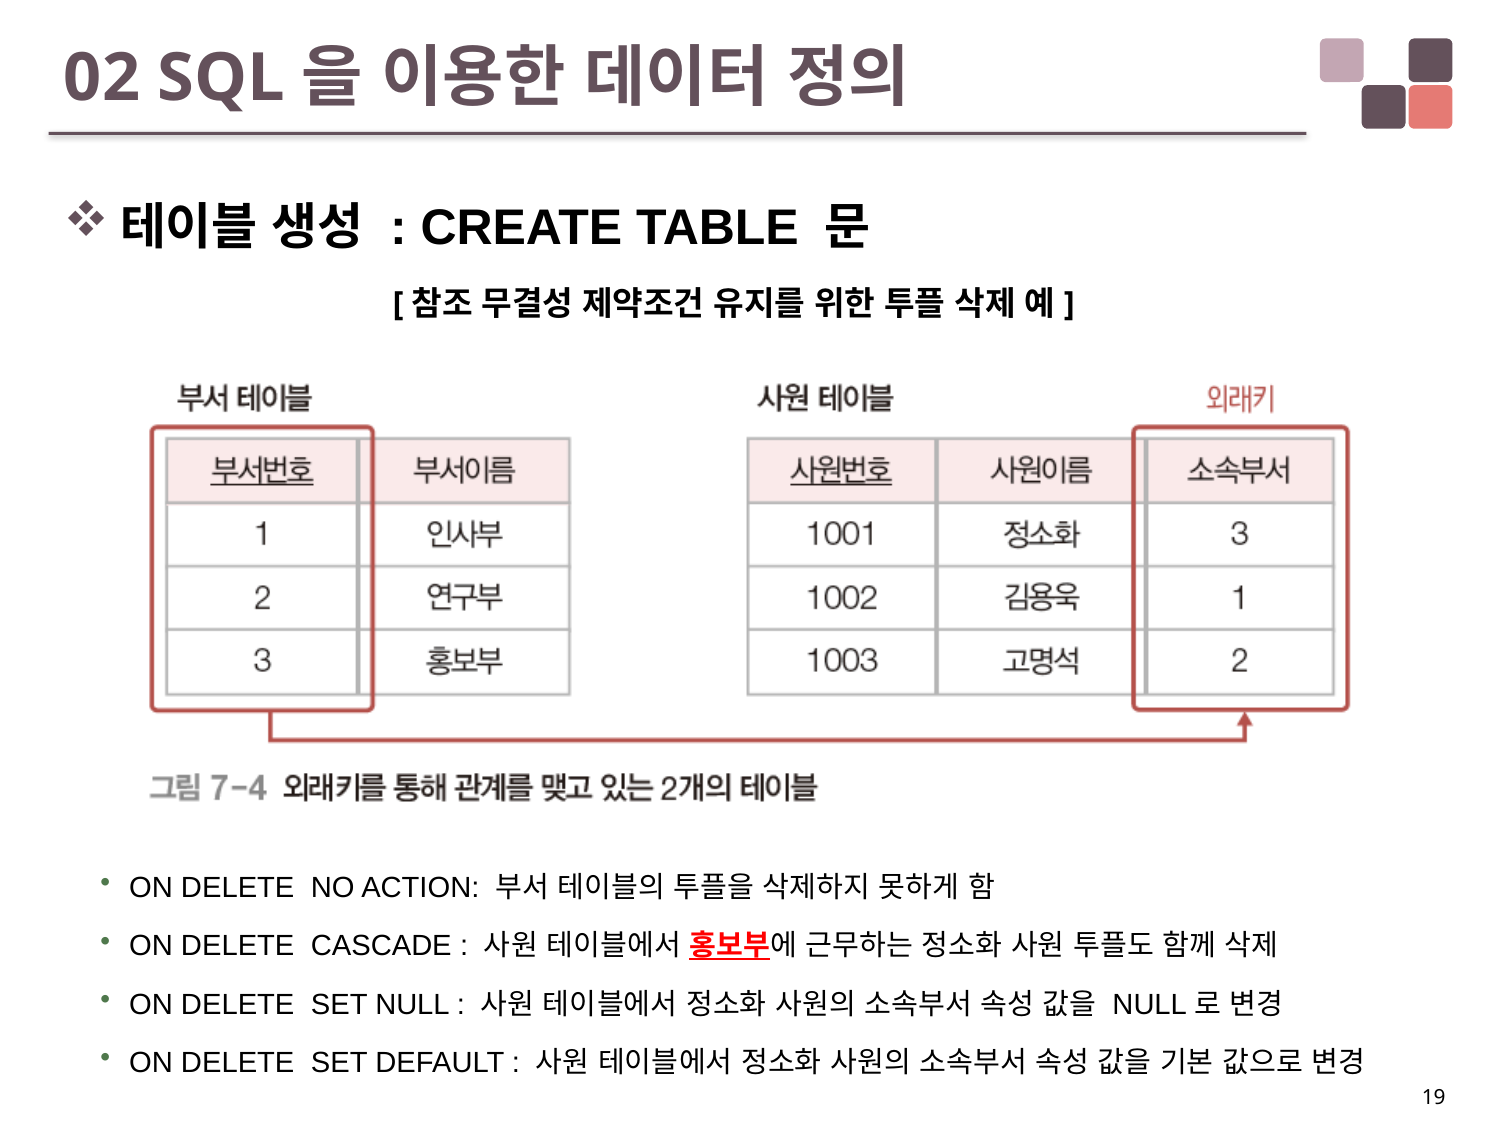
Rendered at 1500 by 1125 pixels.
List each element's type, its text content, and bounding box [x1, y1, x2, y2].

text_box [참조 무결성 제약조건 유지를 위한 투플 삭제 예] [378, 274, 1090, 330]
picture [134, 372, 1366, 808]
text_box ON DELETE NO ACTION: 부서 테이블의 투플을 삭제하지 못하게 함 ON DELETE CASCADE : 사원 테이블에서 홍보부에 근무하는 정소화 사원 투플도 함께 삭제 ON DELETE SET NULL : 사원 테이블에서 정소화 사원의 소속부서 속성 값을 NULL로 변경 ON DELETE SET DEFAULT : 사원 테이블에서 정소화 사원의 소속부서 속성 값을 기본 값으로 변경 [0, 843, 1459, 1109]
title 02 SQL을 이용한 데이터 정의 [48, 25, 1459, 123]
list 테이블 생성 : CREATE TABLE 문 [48, 187, 1452, 843]
